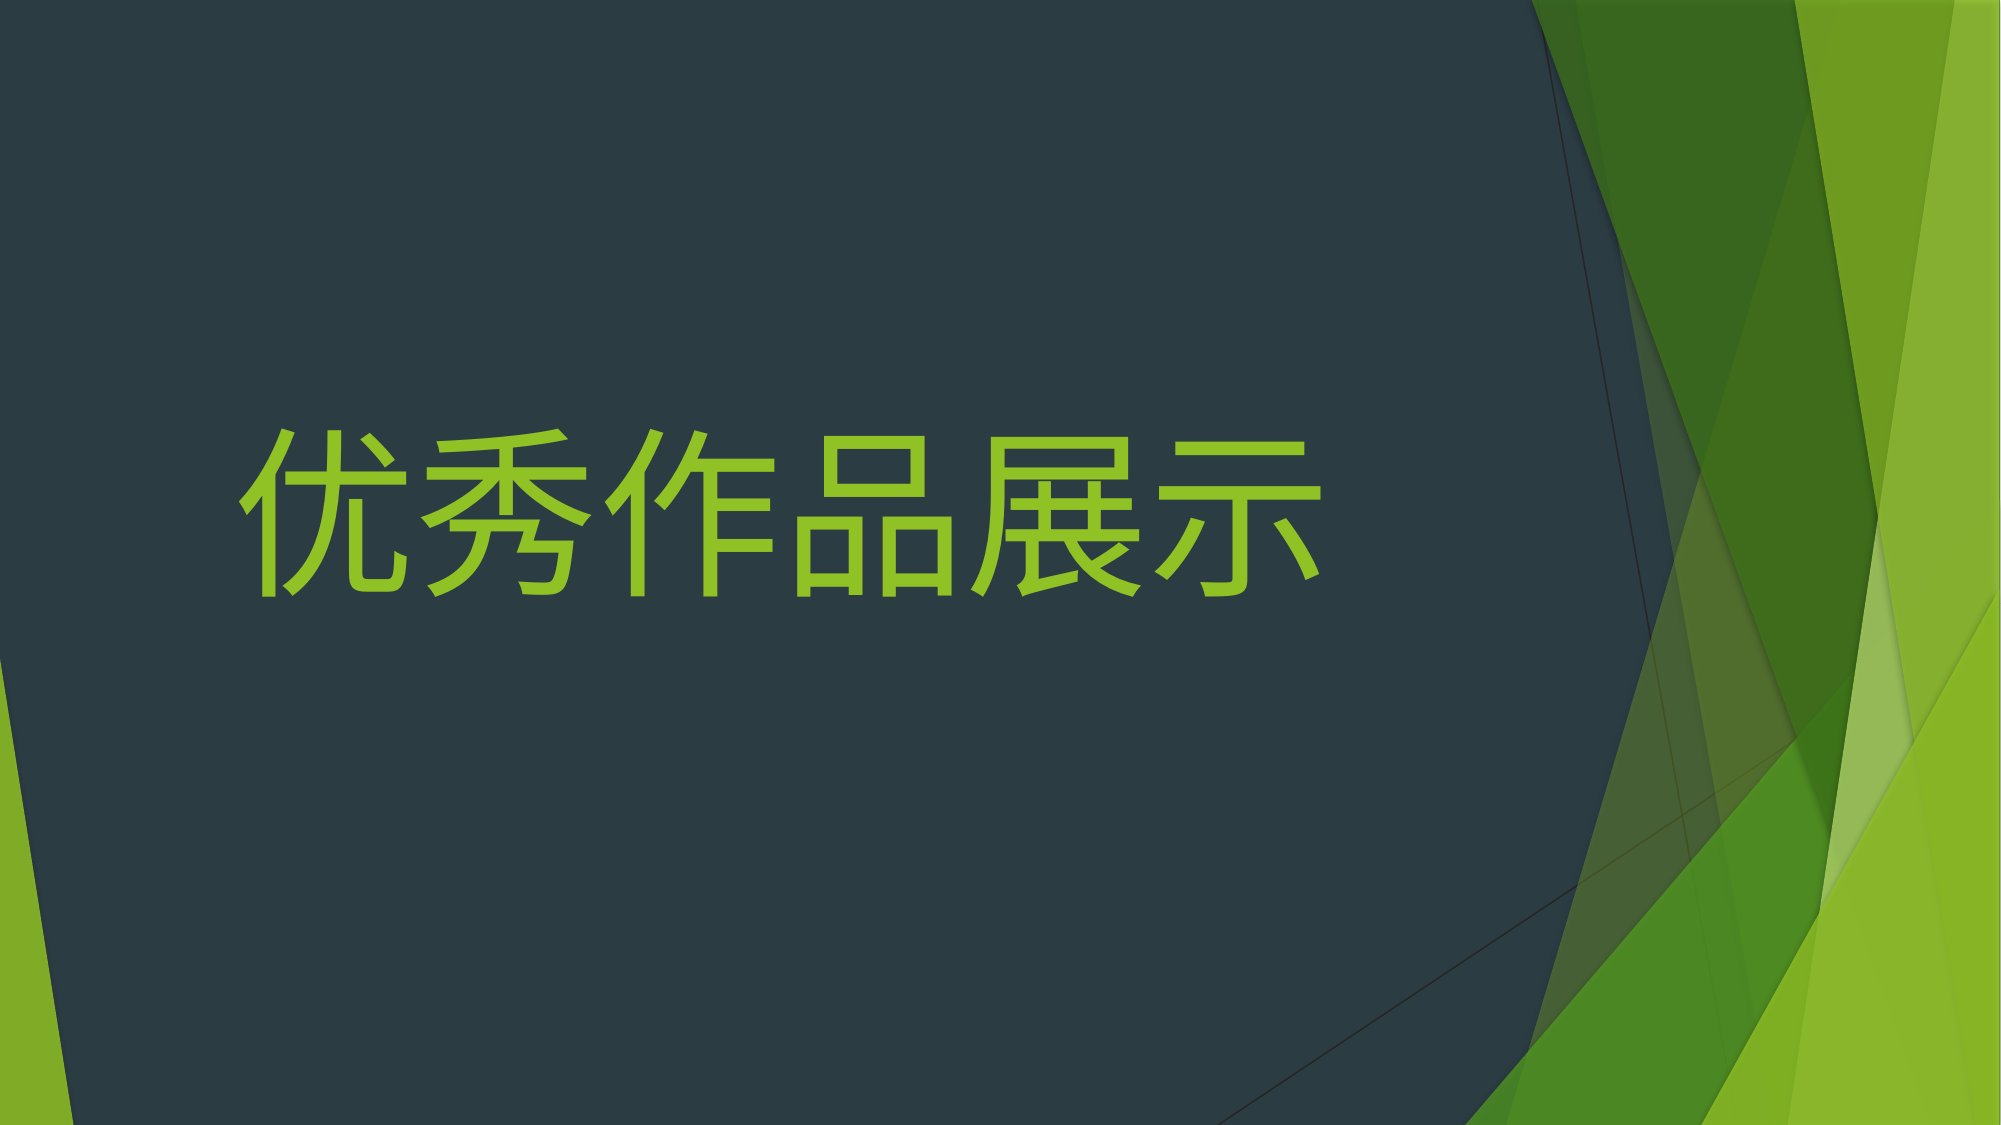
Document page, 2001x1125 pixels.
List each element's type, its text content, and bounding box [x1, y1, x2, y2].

title 优秀作品展示 [217, 391, 1628, 608]
